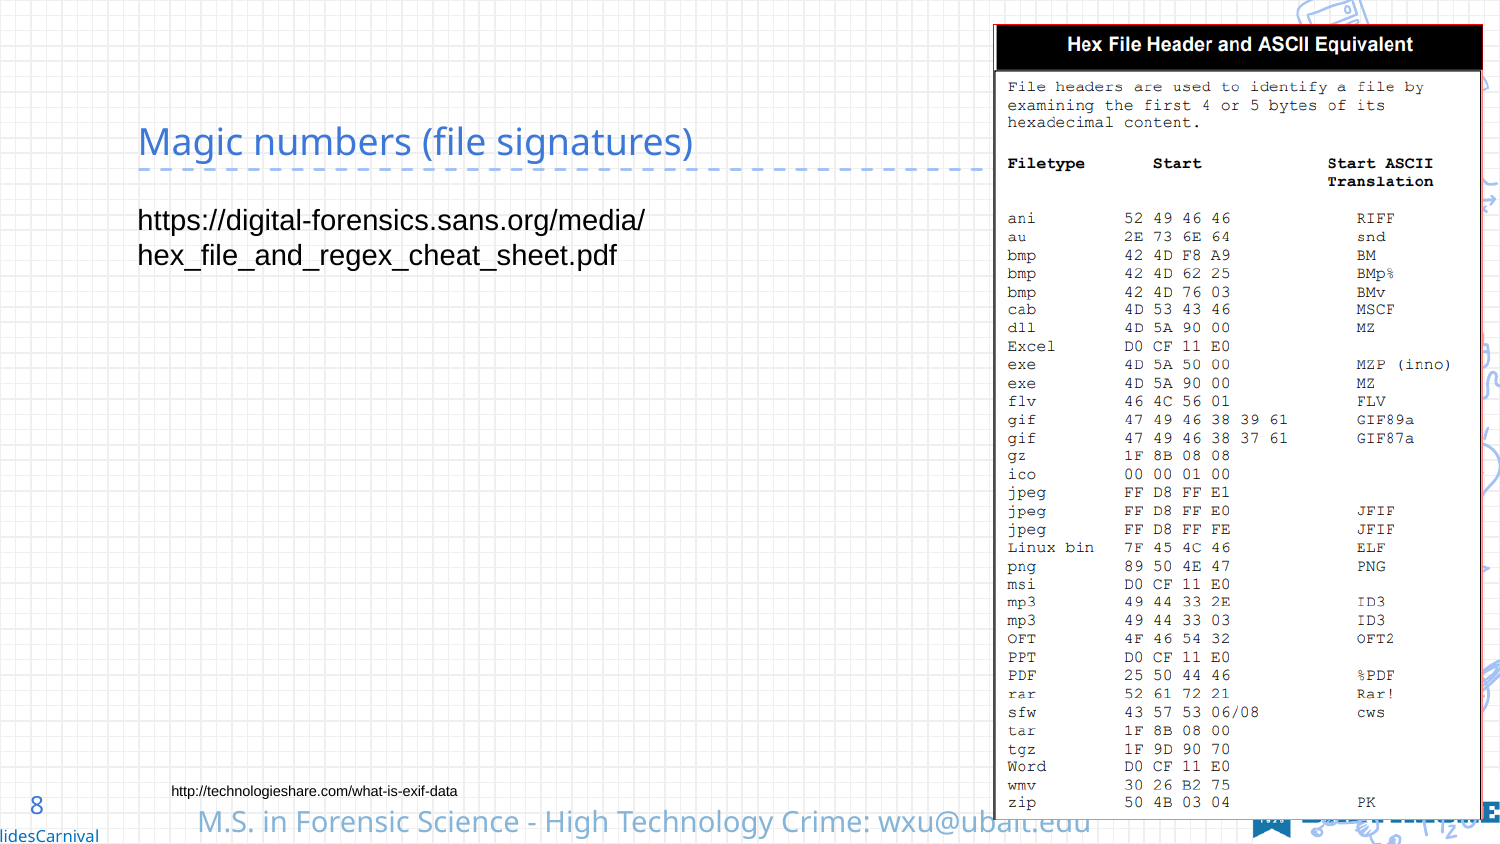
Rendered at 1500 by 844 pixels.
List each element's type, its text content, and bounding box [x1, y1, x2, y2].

text_box https://digital-forensics.sans.org/media/hex_file_and_regex_cheat_sheet.pdf [122, 194, 895, 279]
text_box http://technologieshare.com/what-is-exif-data [156, 774, 473, 807]
slide_number 8 [14, 774, 105, 840]
title Magic numbers (file signatures) [122, 36, 988, 178]
picture [993, 23, 1500, 844]
